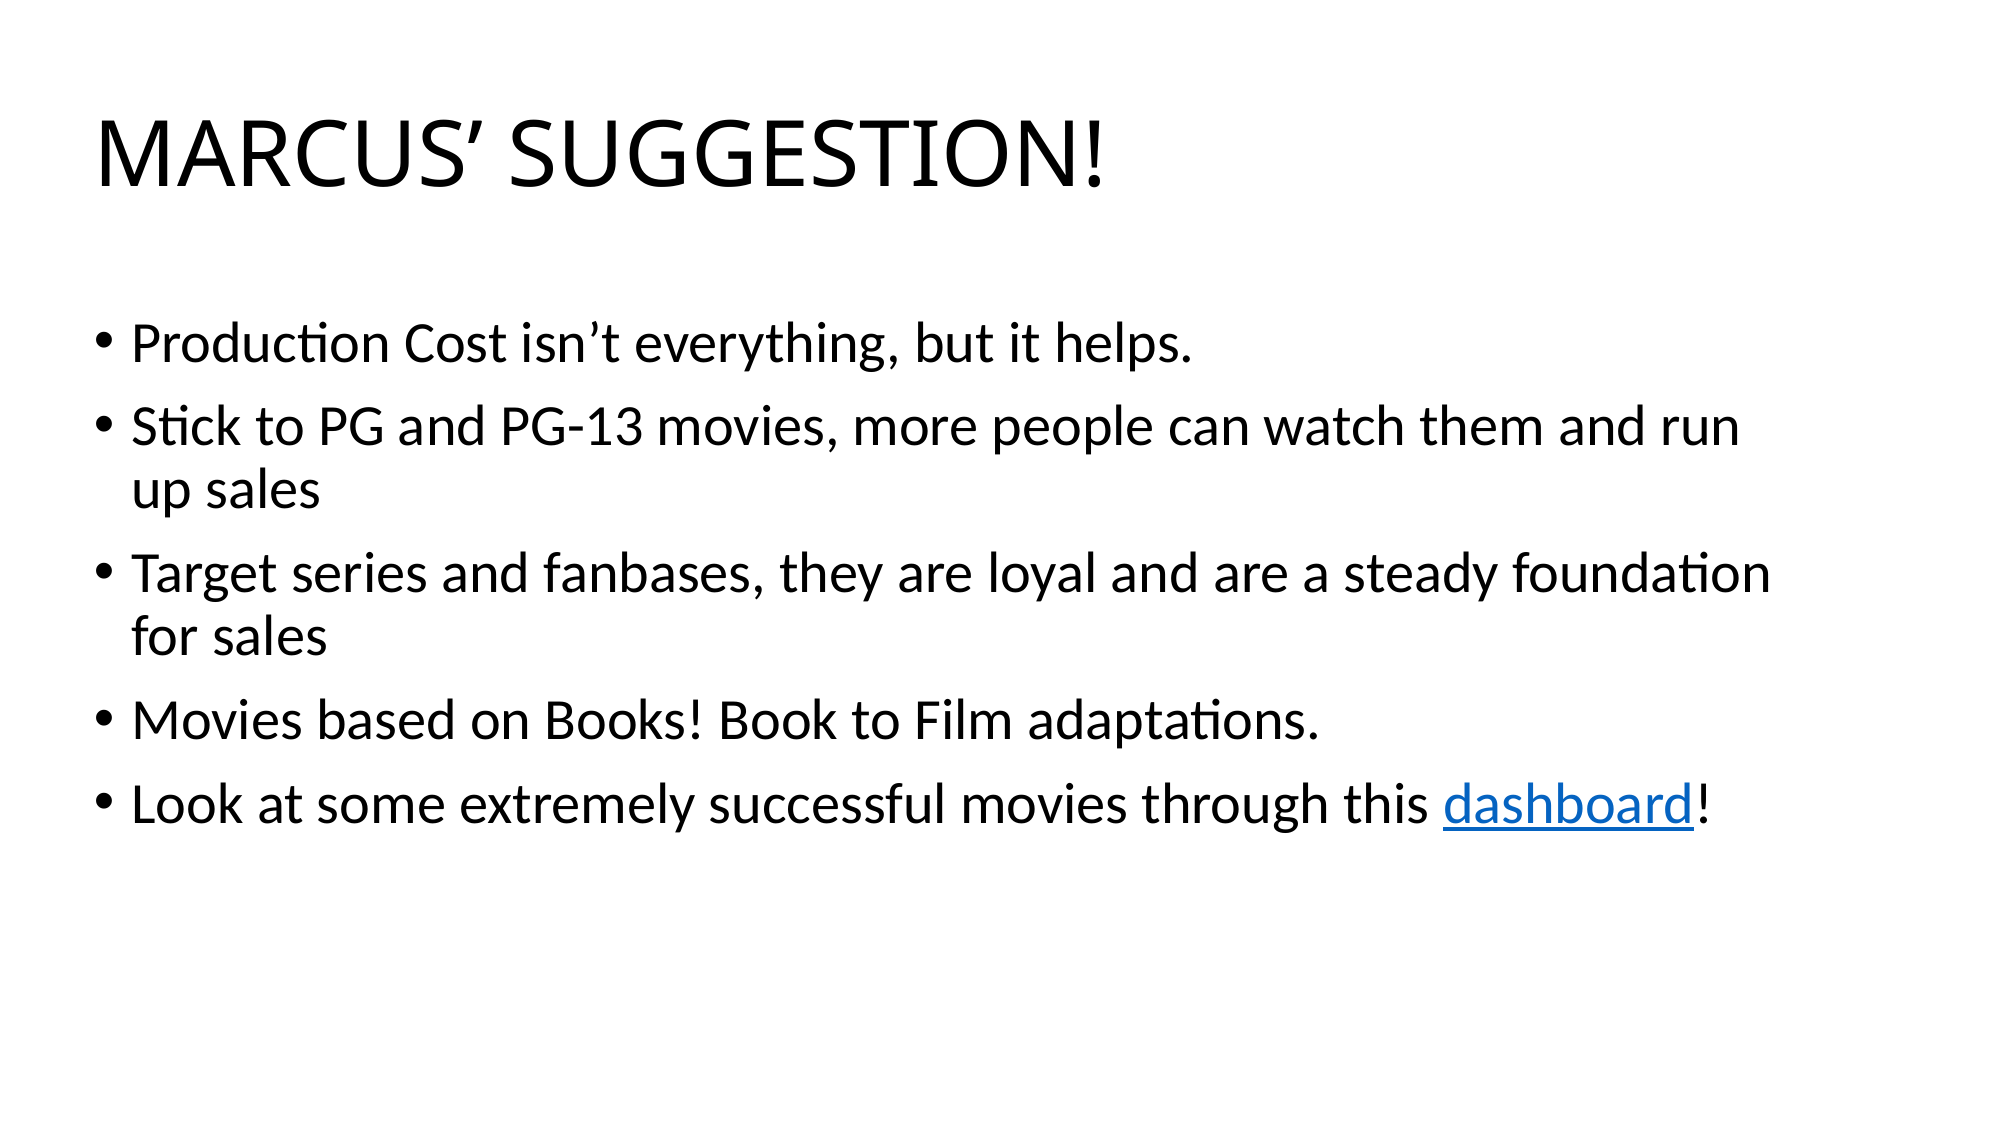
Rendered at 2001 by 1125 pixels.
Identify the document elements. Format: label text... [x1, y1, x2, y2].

list Production Cost isn’t everything, but it helps. Stick to PG and PG-13 movies, more people can watch them and run up sales Target series and fanbases, they are loyal and are a steady foundation for sales Movies based on Books! Book to Film adaptations. Look at some extremely successful movies through this dashboard! [78, 304, 1804, 1018]
title MARCUS’ SUGGESTION! [78, 45, 1804, 268]
